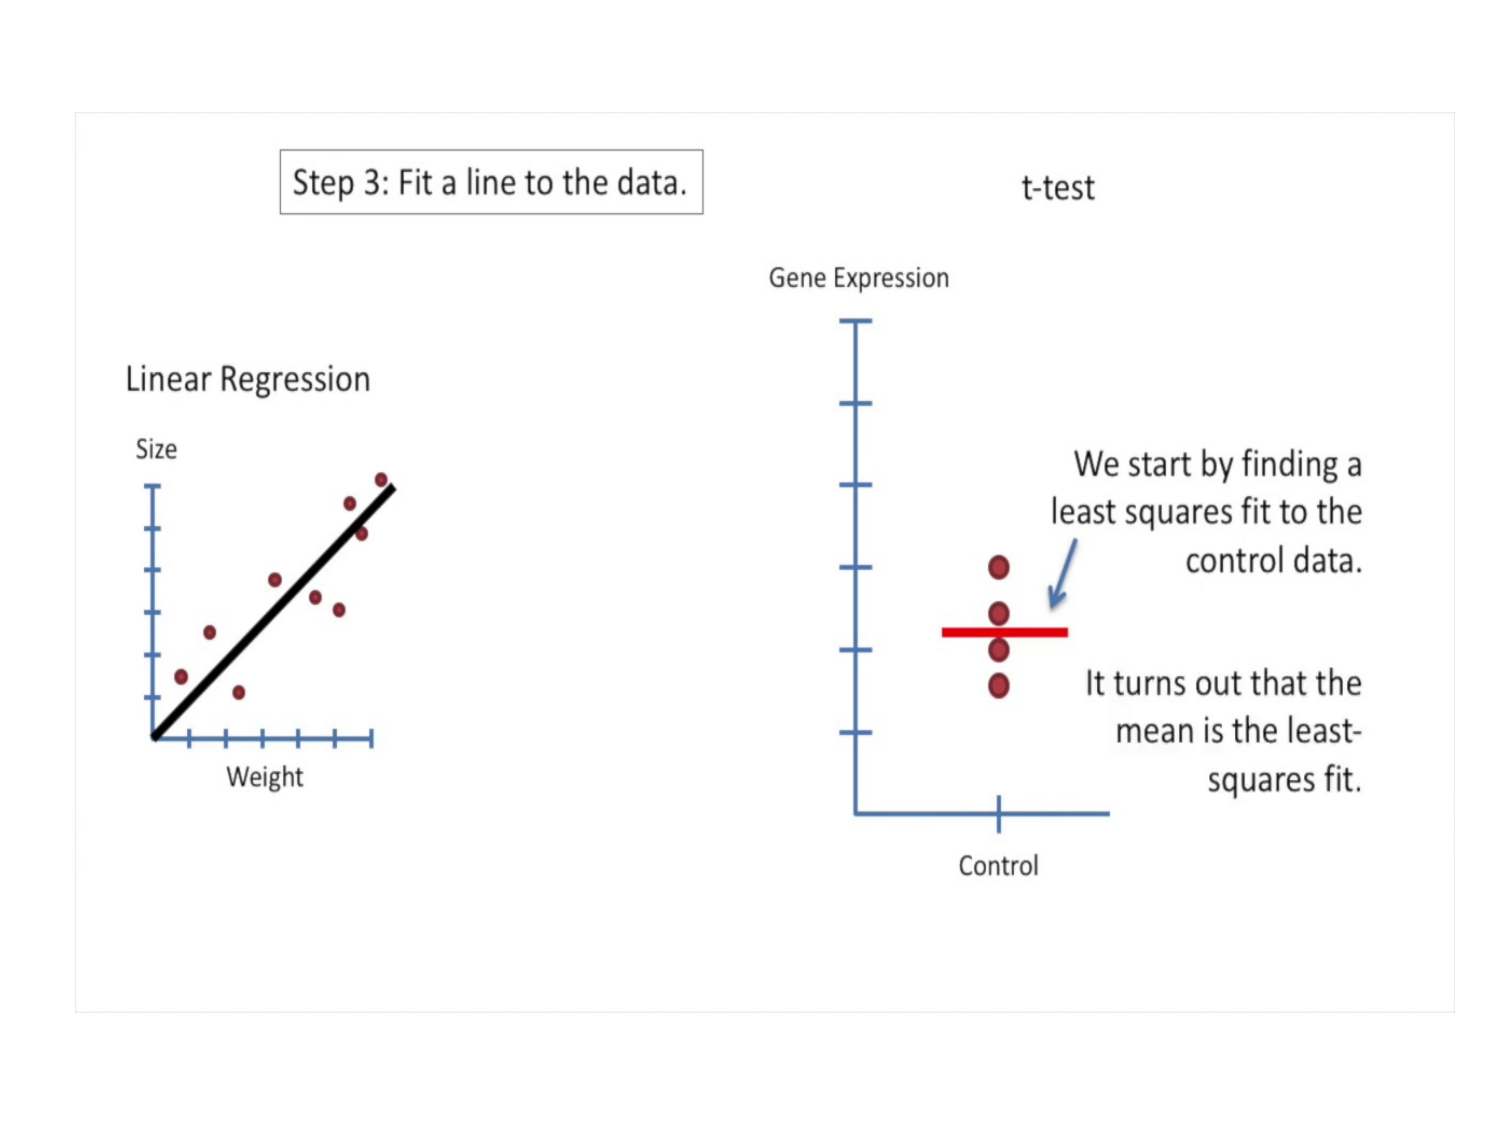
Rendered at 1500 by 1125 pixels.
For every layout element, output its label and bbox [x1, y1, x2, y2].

picture [74, 112, 1456, 1013]
